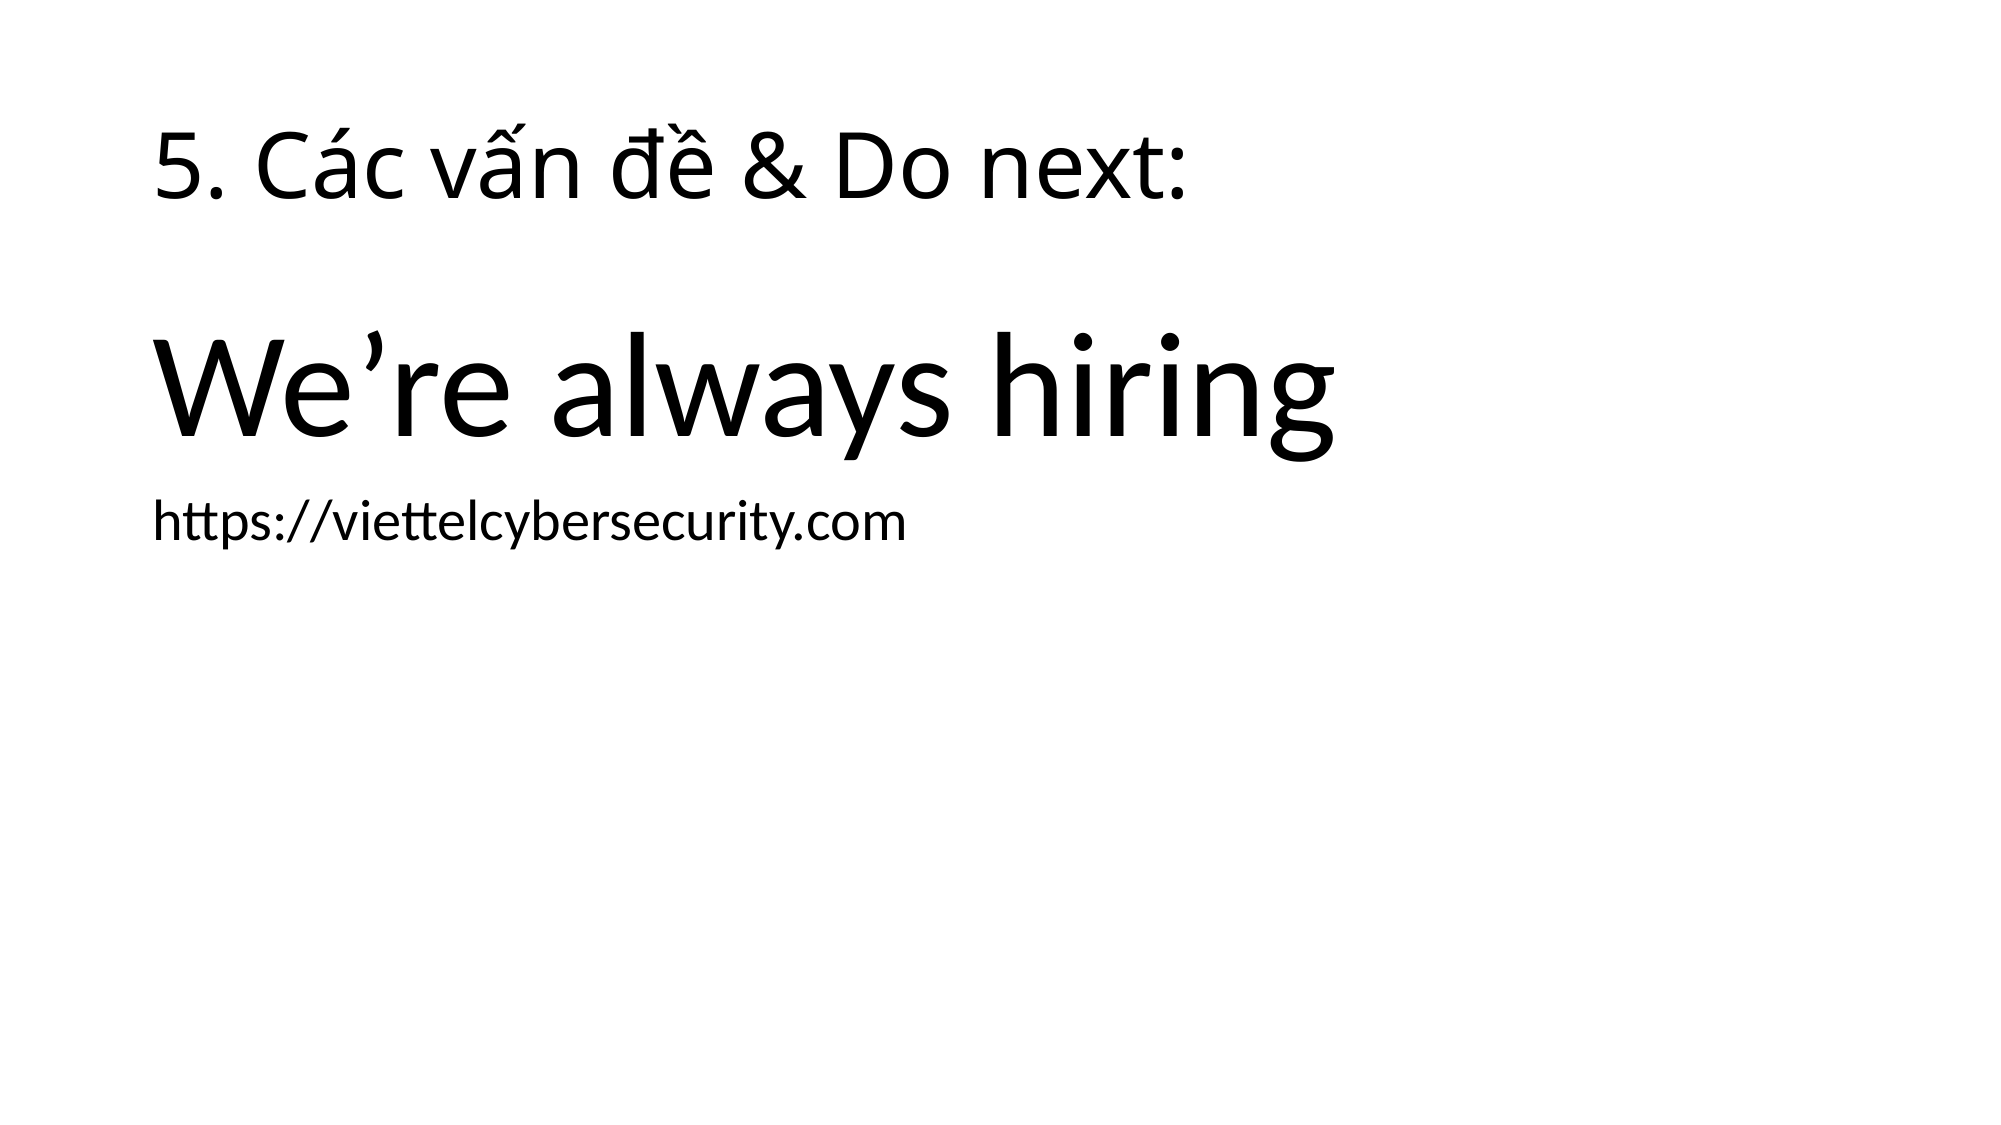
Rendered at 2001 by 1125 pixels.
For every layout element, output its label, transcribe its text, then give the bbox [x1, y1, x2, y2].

title 5. Các vấn đề & Do next: [137, 59, 1863, 278]
list We’re always hiring https://viettelcybersecurity.com [137, 299, 1863, 1014]
